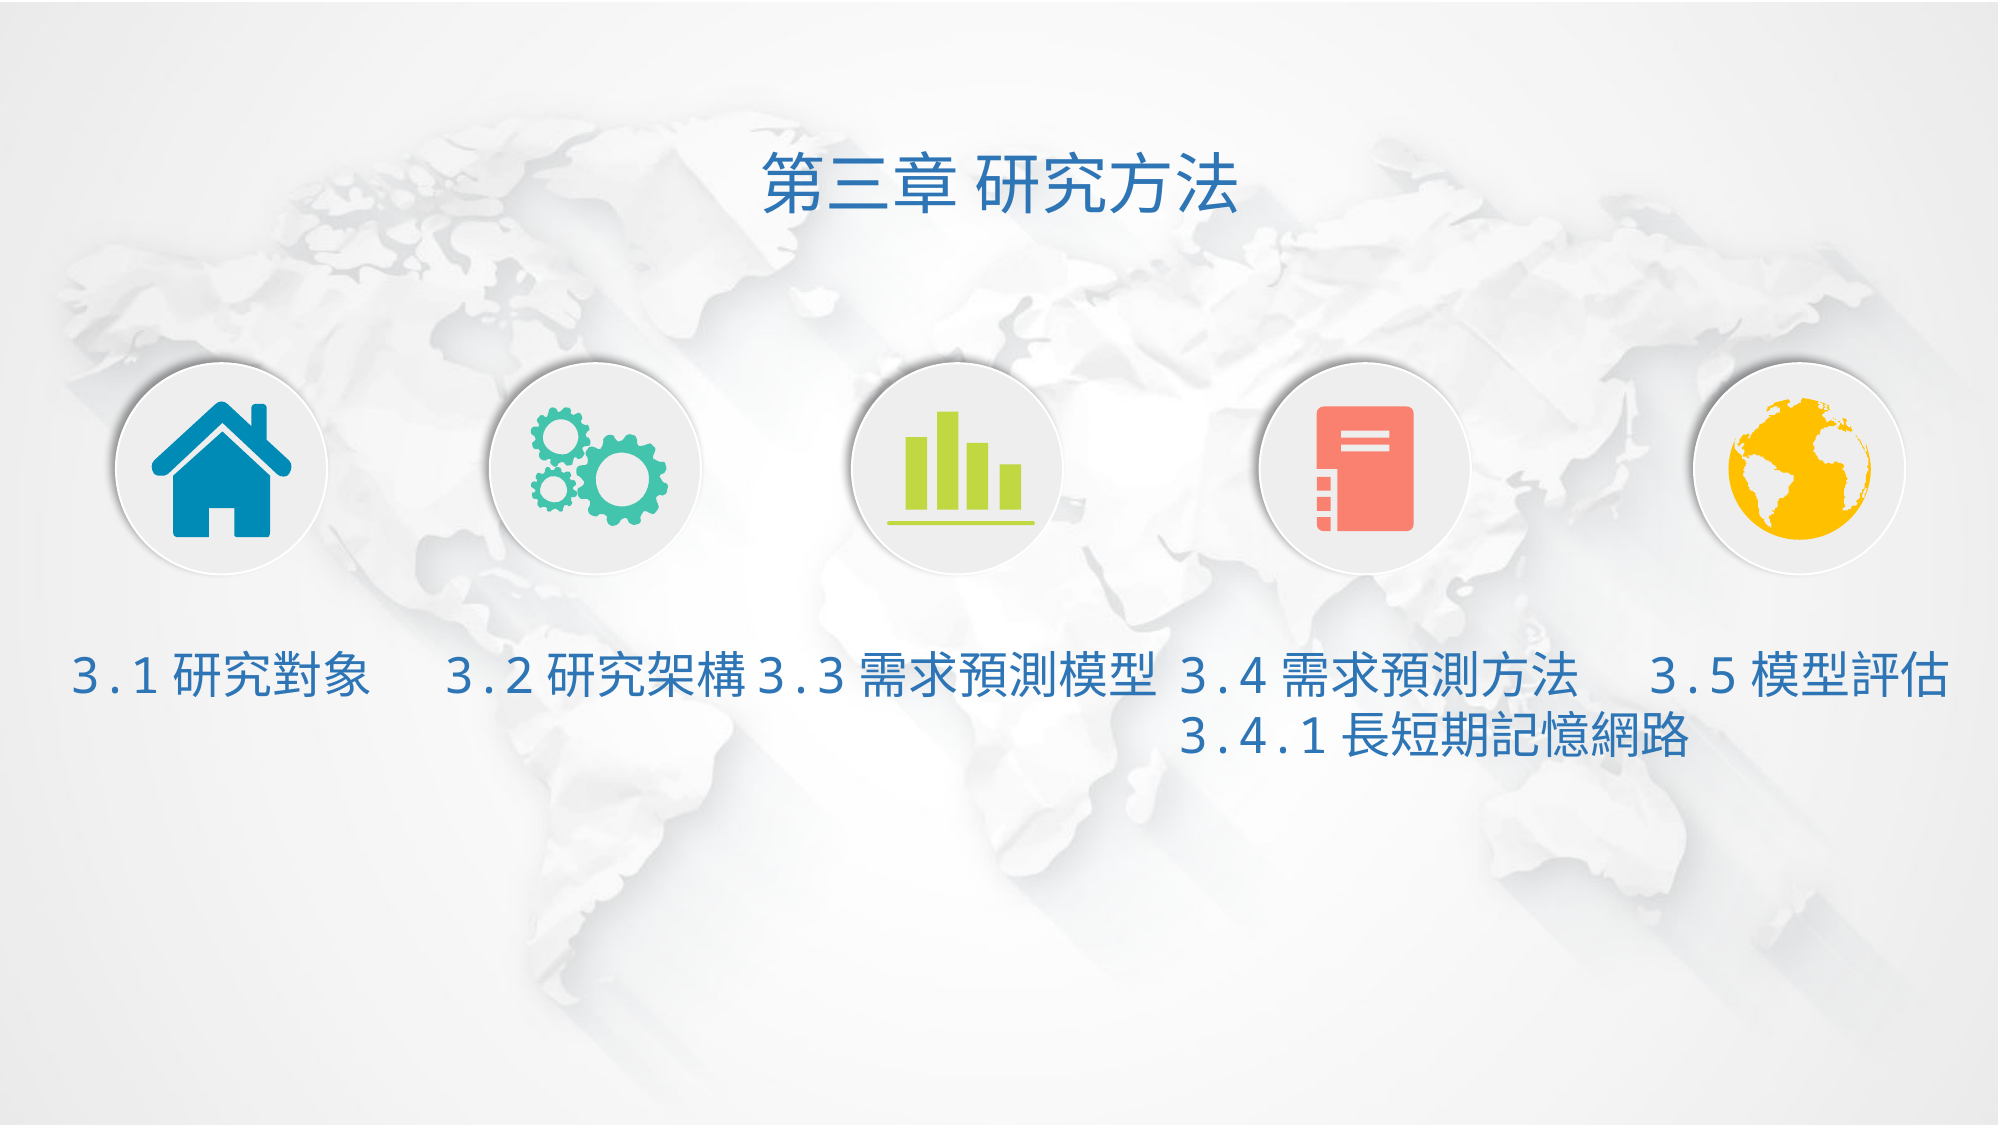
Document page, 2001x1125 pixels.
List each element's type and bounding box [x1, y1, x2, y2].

text_box [115, 363, 328, 575]
text_box [1259, 363, 1471, 575]
text_box [851, 363, 1064, 575]
text_box [489, 363, 701, 575]
text_box [1694, 363, 1906, 575]
picture [0, 2, 1998, 1125]
